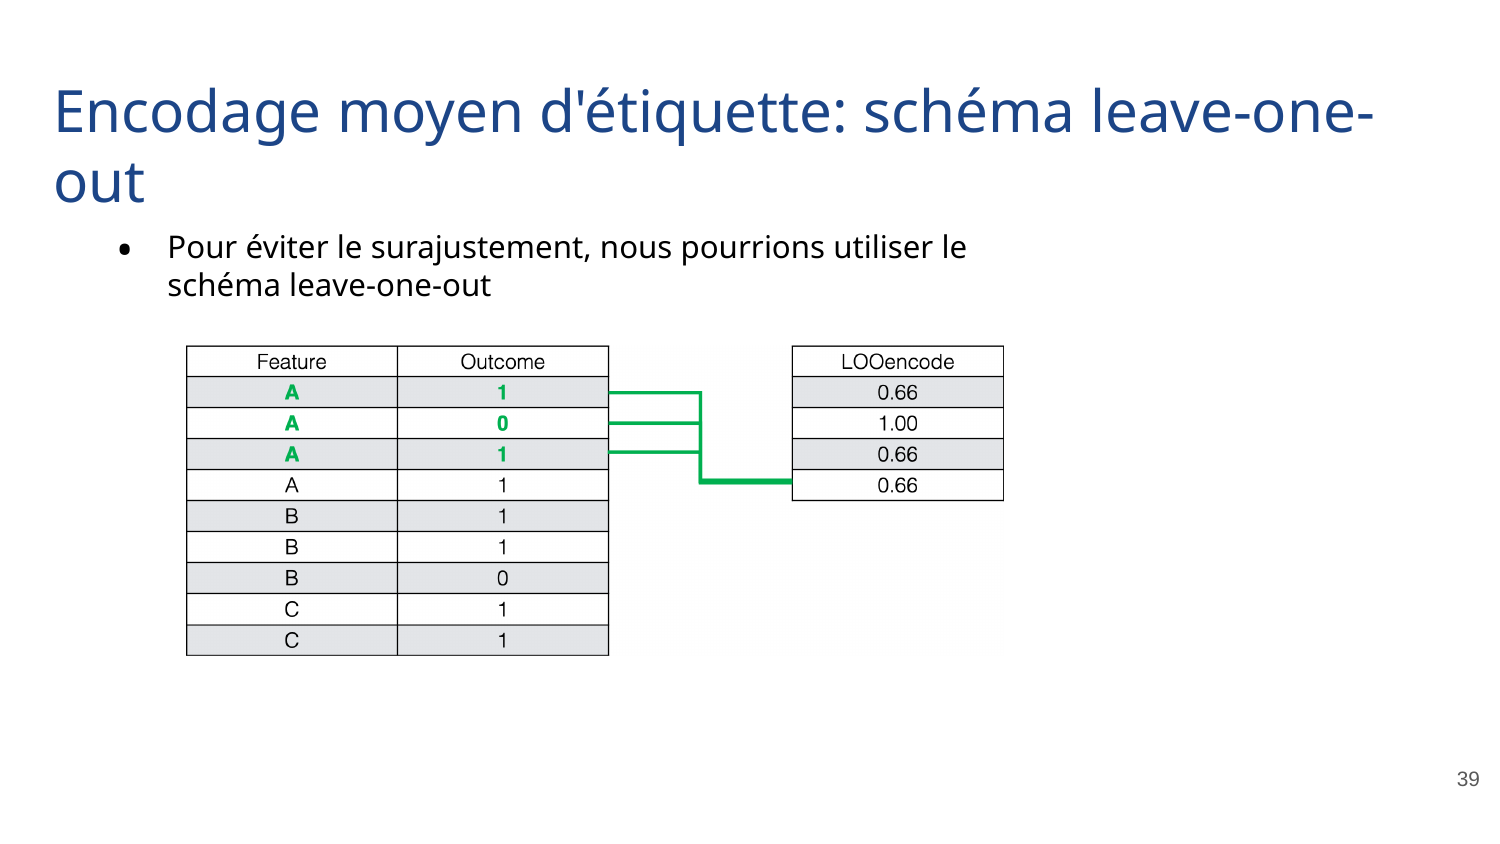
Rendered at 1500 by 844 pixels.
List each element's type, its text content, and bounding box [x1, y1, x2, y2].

picture [186, 345, 1004, 656]
title Encodage moyen d'étiquette: schéma leave-one-out [51, 72, 1449, 167]
text_box Pour éviter le surajustement, nous pourrions utiliser le schéma leave-one-out [165, 226, 1047, 266]
slide_number ‹#› [1389, 764, 1480, 830]
text_box • [114, 218, 136, 277]
